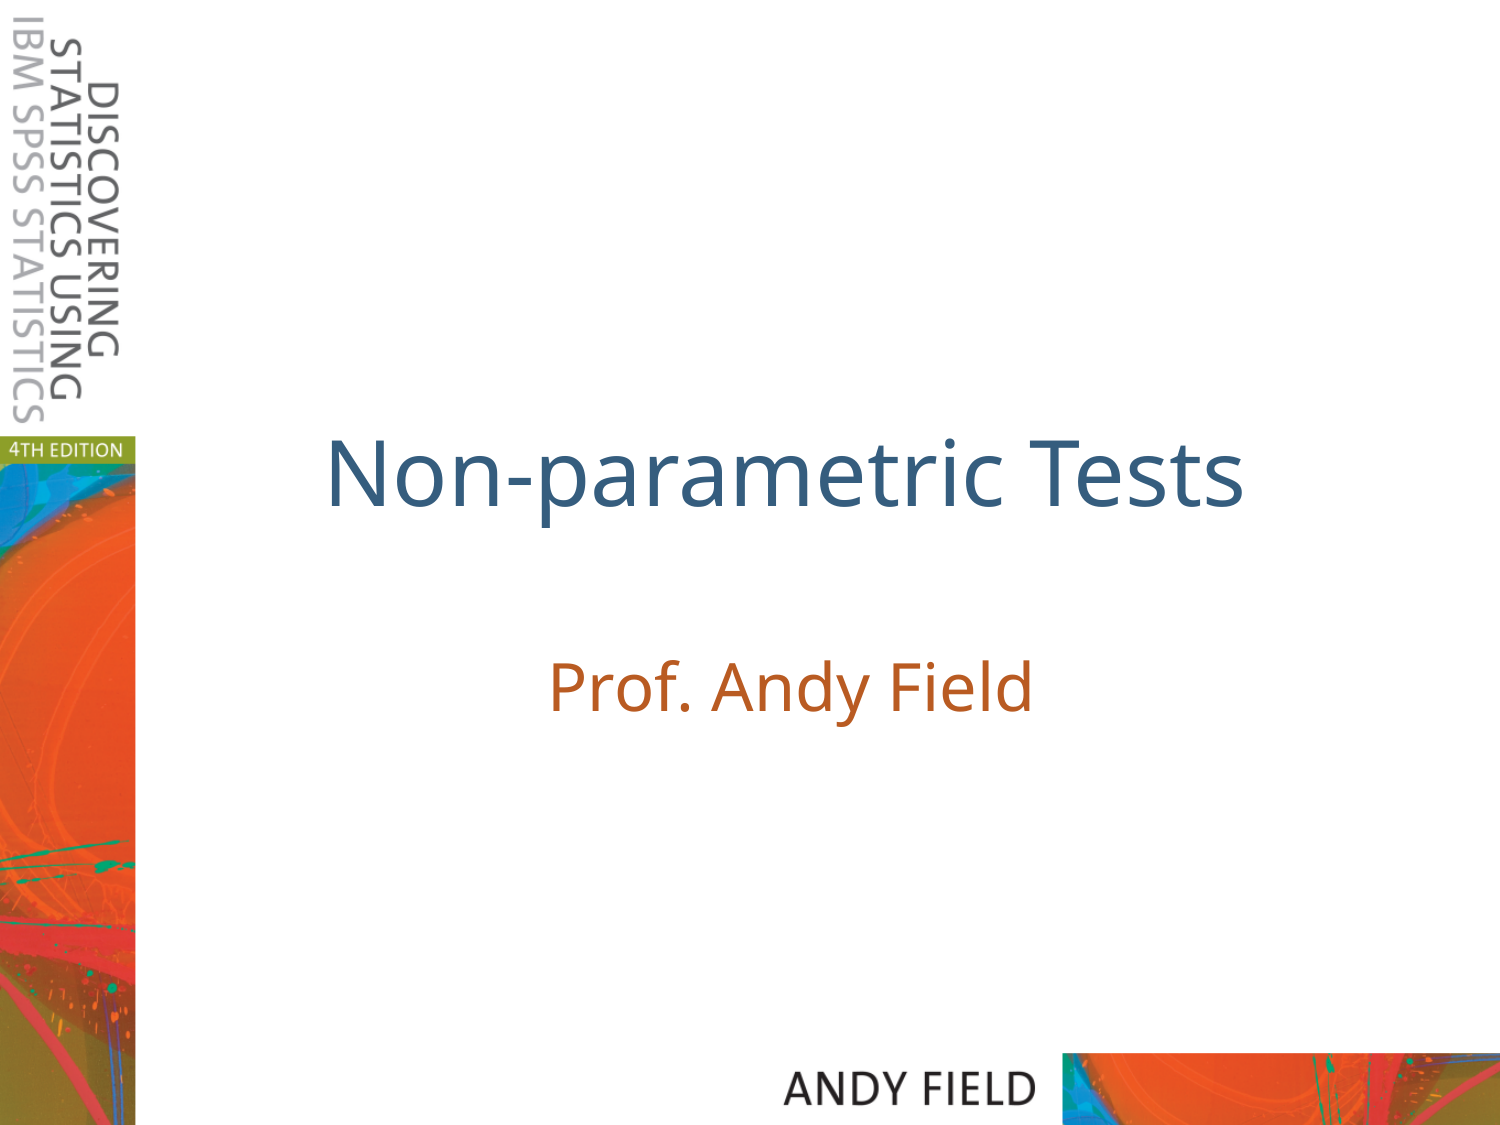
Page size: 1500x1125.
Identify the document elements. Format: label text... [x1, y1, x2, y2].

subtitle Prof. Andy Field [266, 637, 1317, 925]
title Non-parametric Tests [183, 349, 1388, 591]
